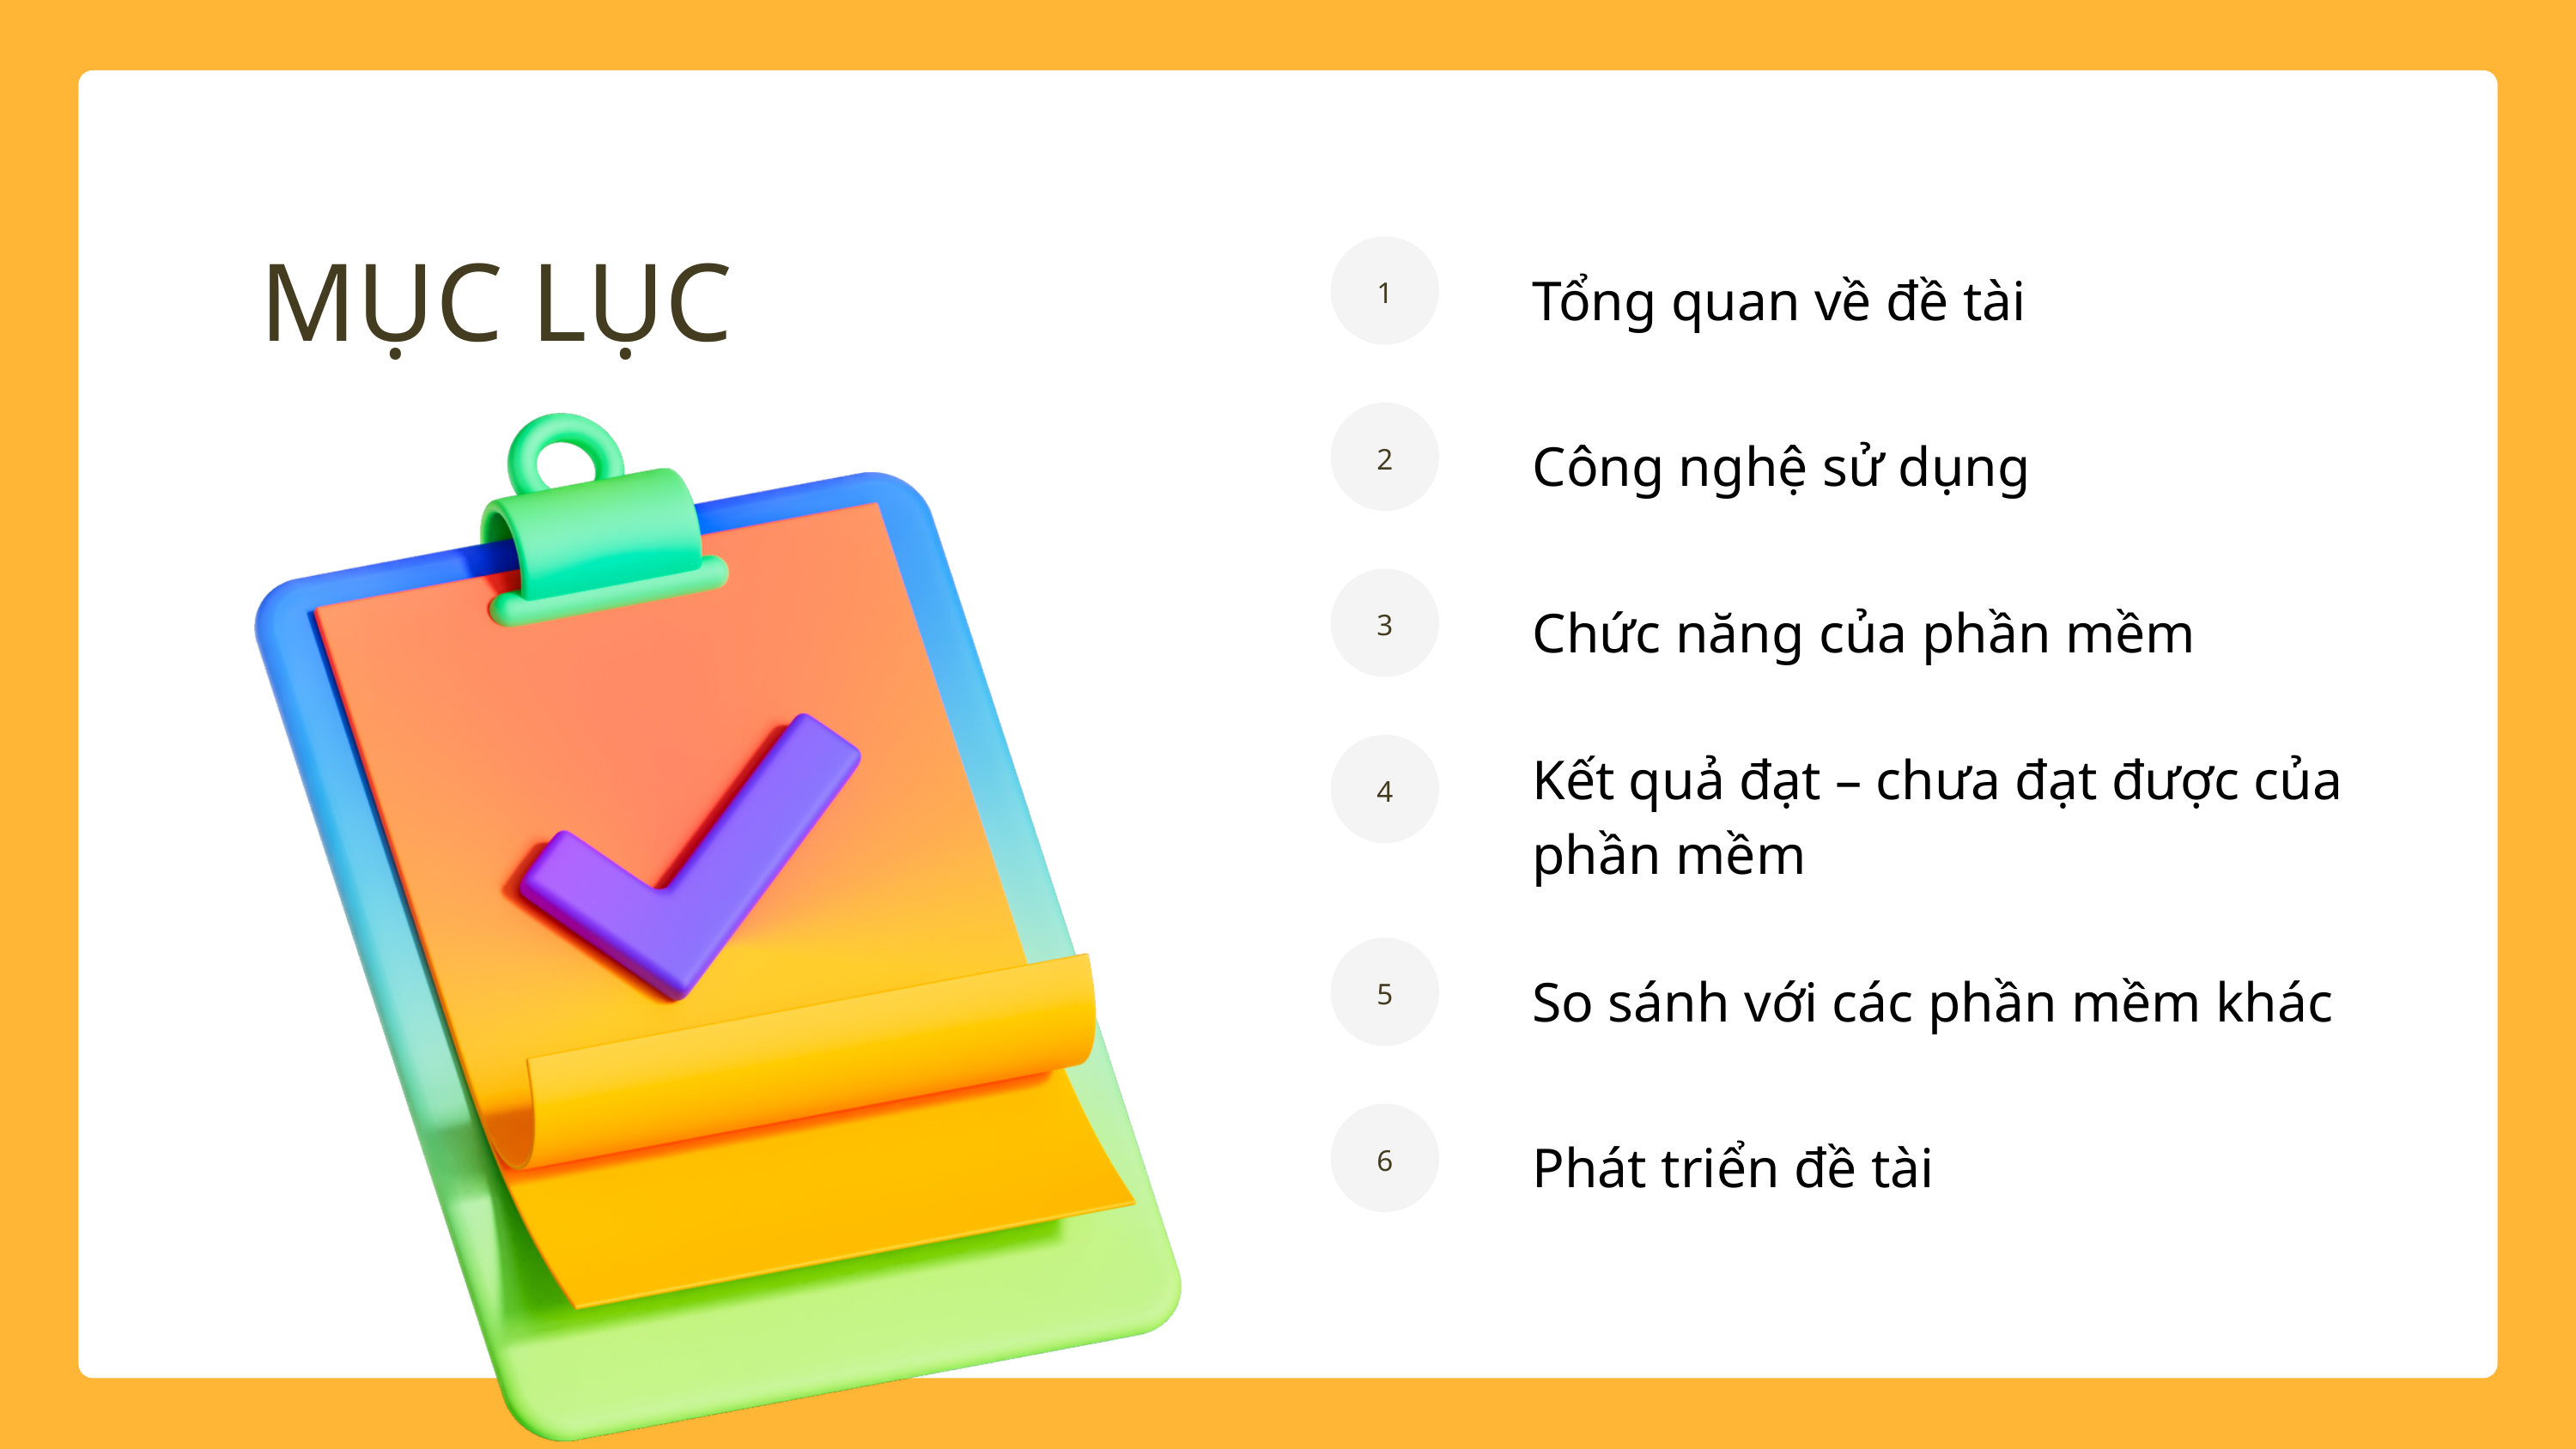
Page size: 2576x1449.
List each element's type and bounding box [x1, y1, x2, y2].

text_box [78, 70, 2498, 1379]
text_box [246, 1385, 1190, 1443]
text_box [1330, 236, 2376, 1213]
